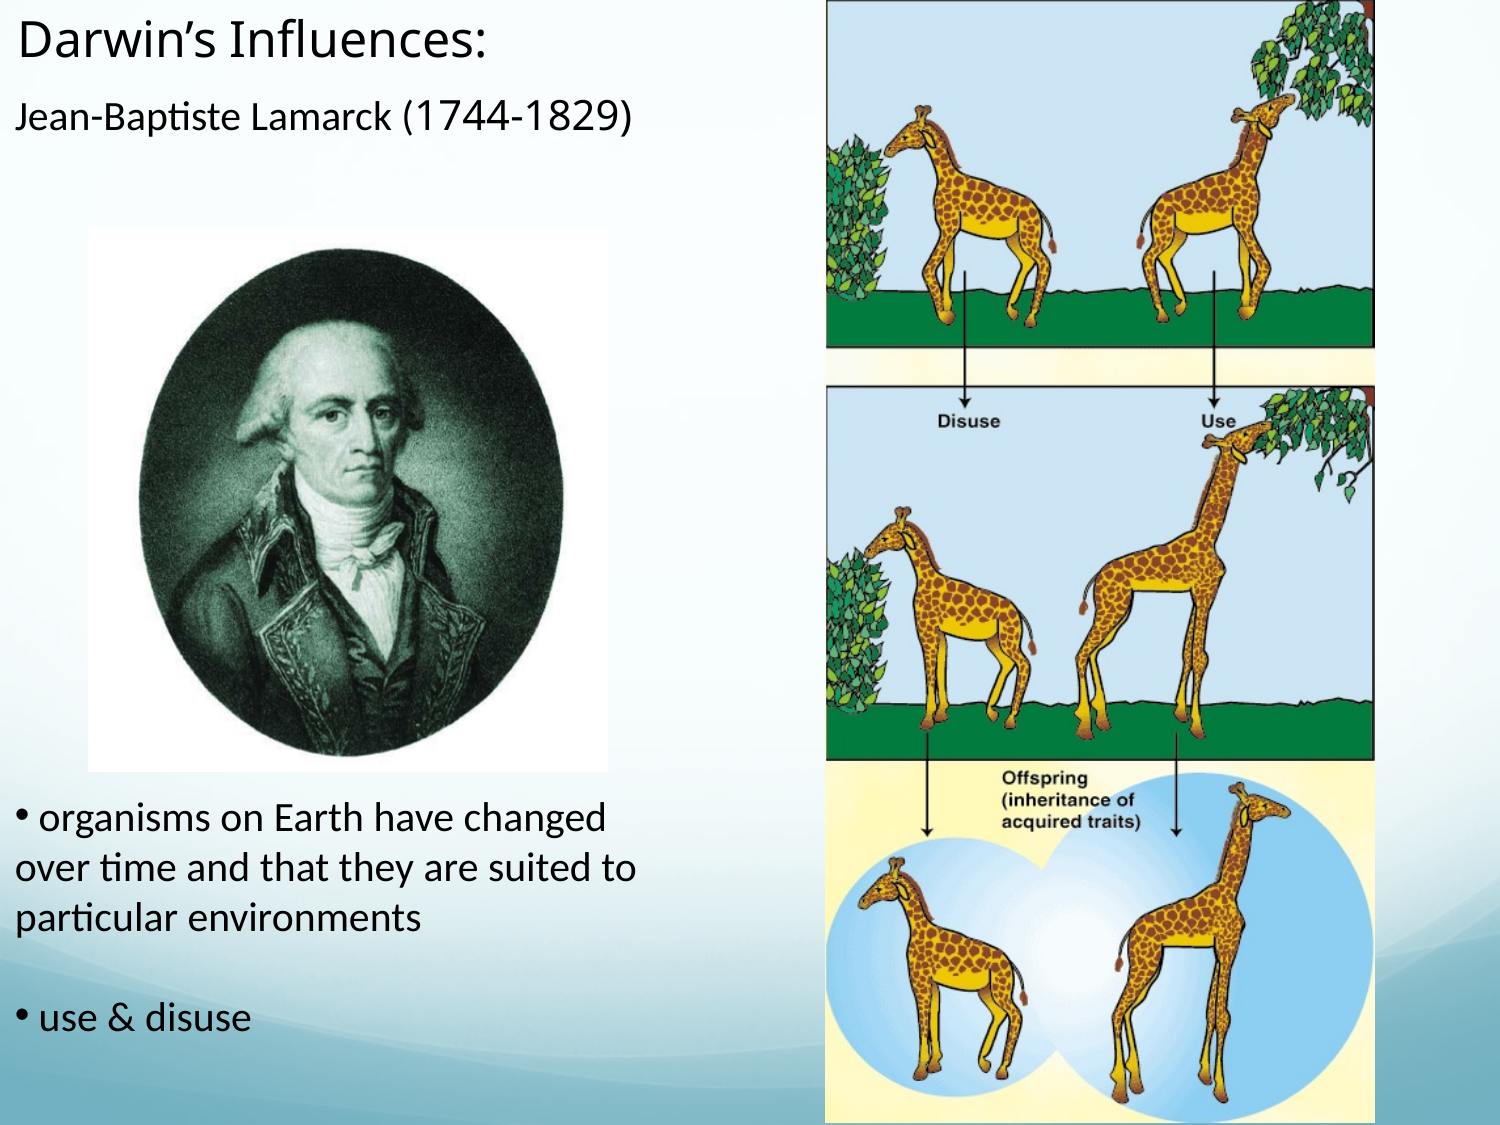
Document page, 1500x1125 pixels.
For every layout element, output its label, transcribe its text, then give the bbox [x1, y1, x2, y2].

text_box Jean-Baptiste Lamarck (1744-1829) organisms on Earth have changed over time and that they are suited to particular environments use & disuse [0, 81, 675, 1047]
text_box Darwin’s Influences: [3, 0, 503, 75]
picture [824, 0, 1376, 1124]
picture [88, 227, 609, 773]
